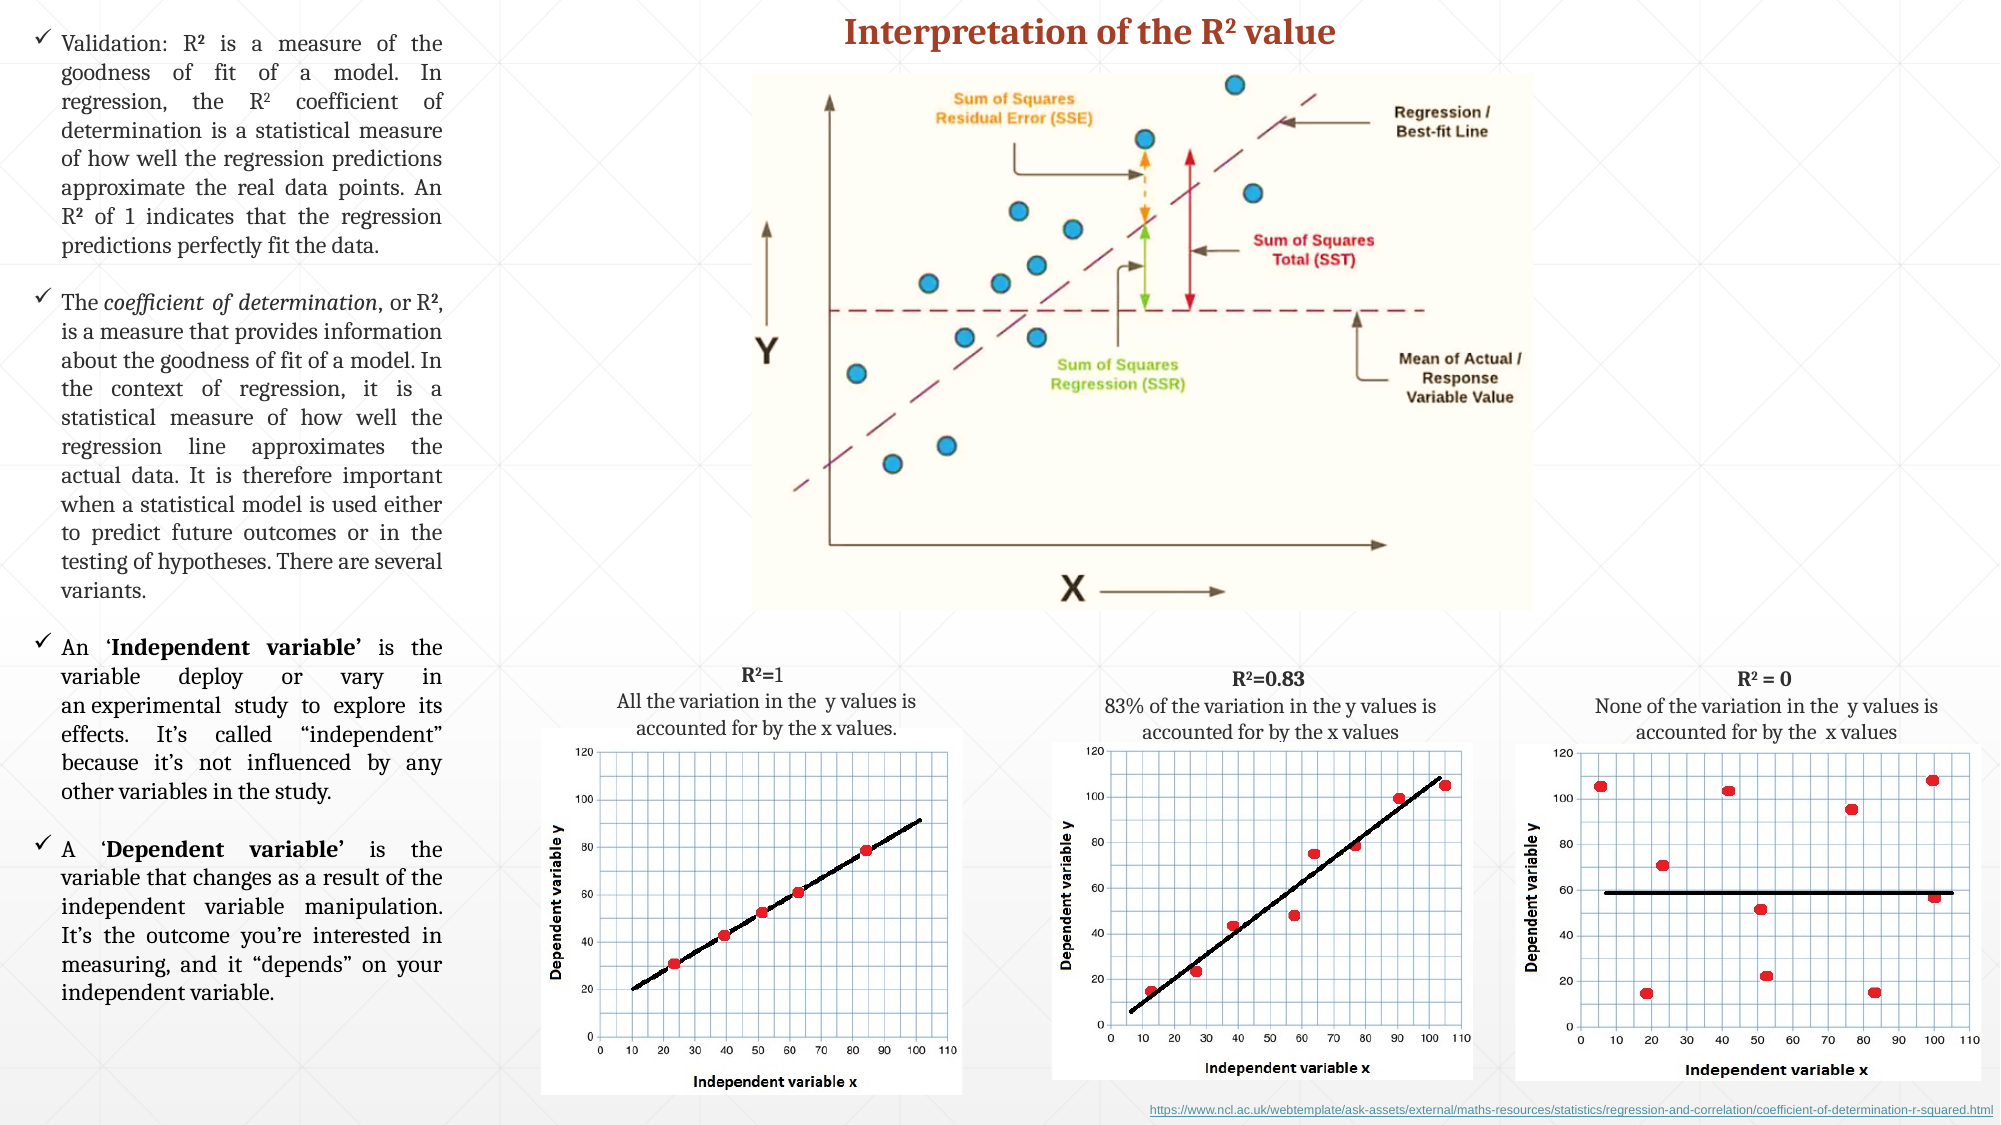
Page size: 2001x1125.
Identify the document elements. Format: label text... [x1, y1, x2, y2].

picture [541, 728, 963, 1095]
picture [751, 73, 1534, 611]
text_box R2 = 0 None of the variation in the y values is accounted for by the x values [1552, 657, 1982, 744]
text_box Interpretation of the R2 value [589, 0, 1591, 60]
text_box https://www.ncl.ac.uk/webtemplate/ask-assets/external/maths-resources/statistics/regression-and-correlation/coefficient-of-determination-r-squared.html [1135, 1094, 2000, 1125]
picture [1515, 744, 1982, 1081]
text_box R2=0.83 83% of the variation in the y values is accounted for by the x values [1056, 657, 1486, 752]
text_box Validation: R2 is a measure of the goodness of fit of a model. In regression, the R2 coefficient of determination is a statistical measure of how well the regression predictions approximate the real data points. An R2 of 1 indicates that the regression predictions perfectly fit the data. The coefficient of determination, or R2, is a measure that provides information about the goodness of fit of a model. In the context of regression, it is a statistical measure of how well the regression line approximates the actual data. It is therefore important when a statistical model is used either to predict future outcomes or in the testing of hypotheses. There are several variants. An ‘Independent variable’ is the variable deploy or vary in an experimental study to explore its effects. It’s called “independent” because it’s not influenced by any other variables in the study. A ‘Dependent variable’ is the variable that changes as a result of the independent variable manipulation. It’s the outcome you’re interested in measuring, and it “depends” on your independent variable. [18, 20, 458, 1014]
text_box R2=1 All the variation in the y values is accounted for by the x values. [556, 653, 978, 747]
picture [1051, 742, 1473, 1080]
